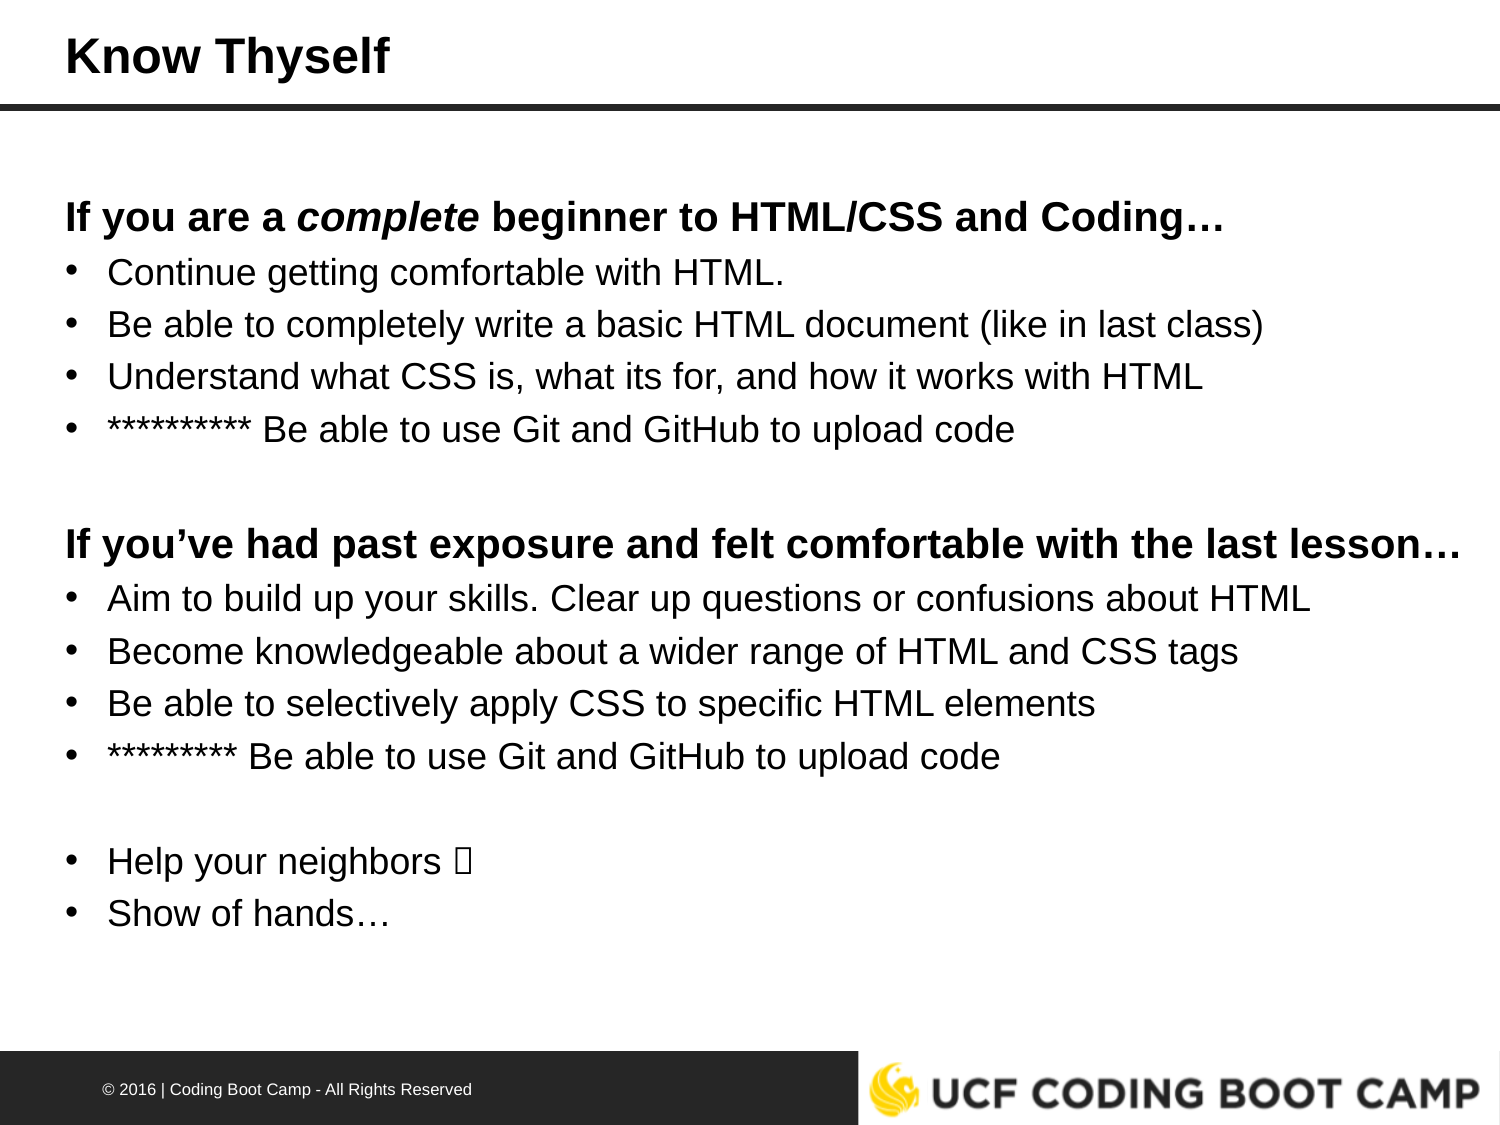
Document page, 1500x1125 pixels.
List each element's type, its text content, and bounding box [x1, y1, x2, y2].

title Know Thyself [50, 0, 948, 108]
text_box If you are a complete beginner to HTML/CSS and Coding… Continue getting comfortable with HTML. Be able to completely write a basic HTML document (like in last class) Understand what CSS is, what its for, and how it works with HTML ********** Be able to use Git and GitHub to upload code If you’ve had past exposure and felt comfortable with the last lesson… Aim to build up your skills. Clear up questions or confusions about HTML Become knowledgeable about a wider range of HTML and CSS tags Be able to selectively apply CSS to specific HTML elements ********* Be able to use Git and GitHub to upload code Help your neighbors  Show of hands… [49, 174, 1484, 913]
picture [858, 1051, 1500, 1125]
